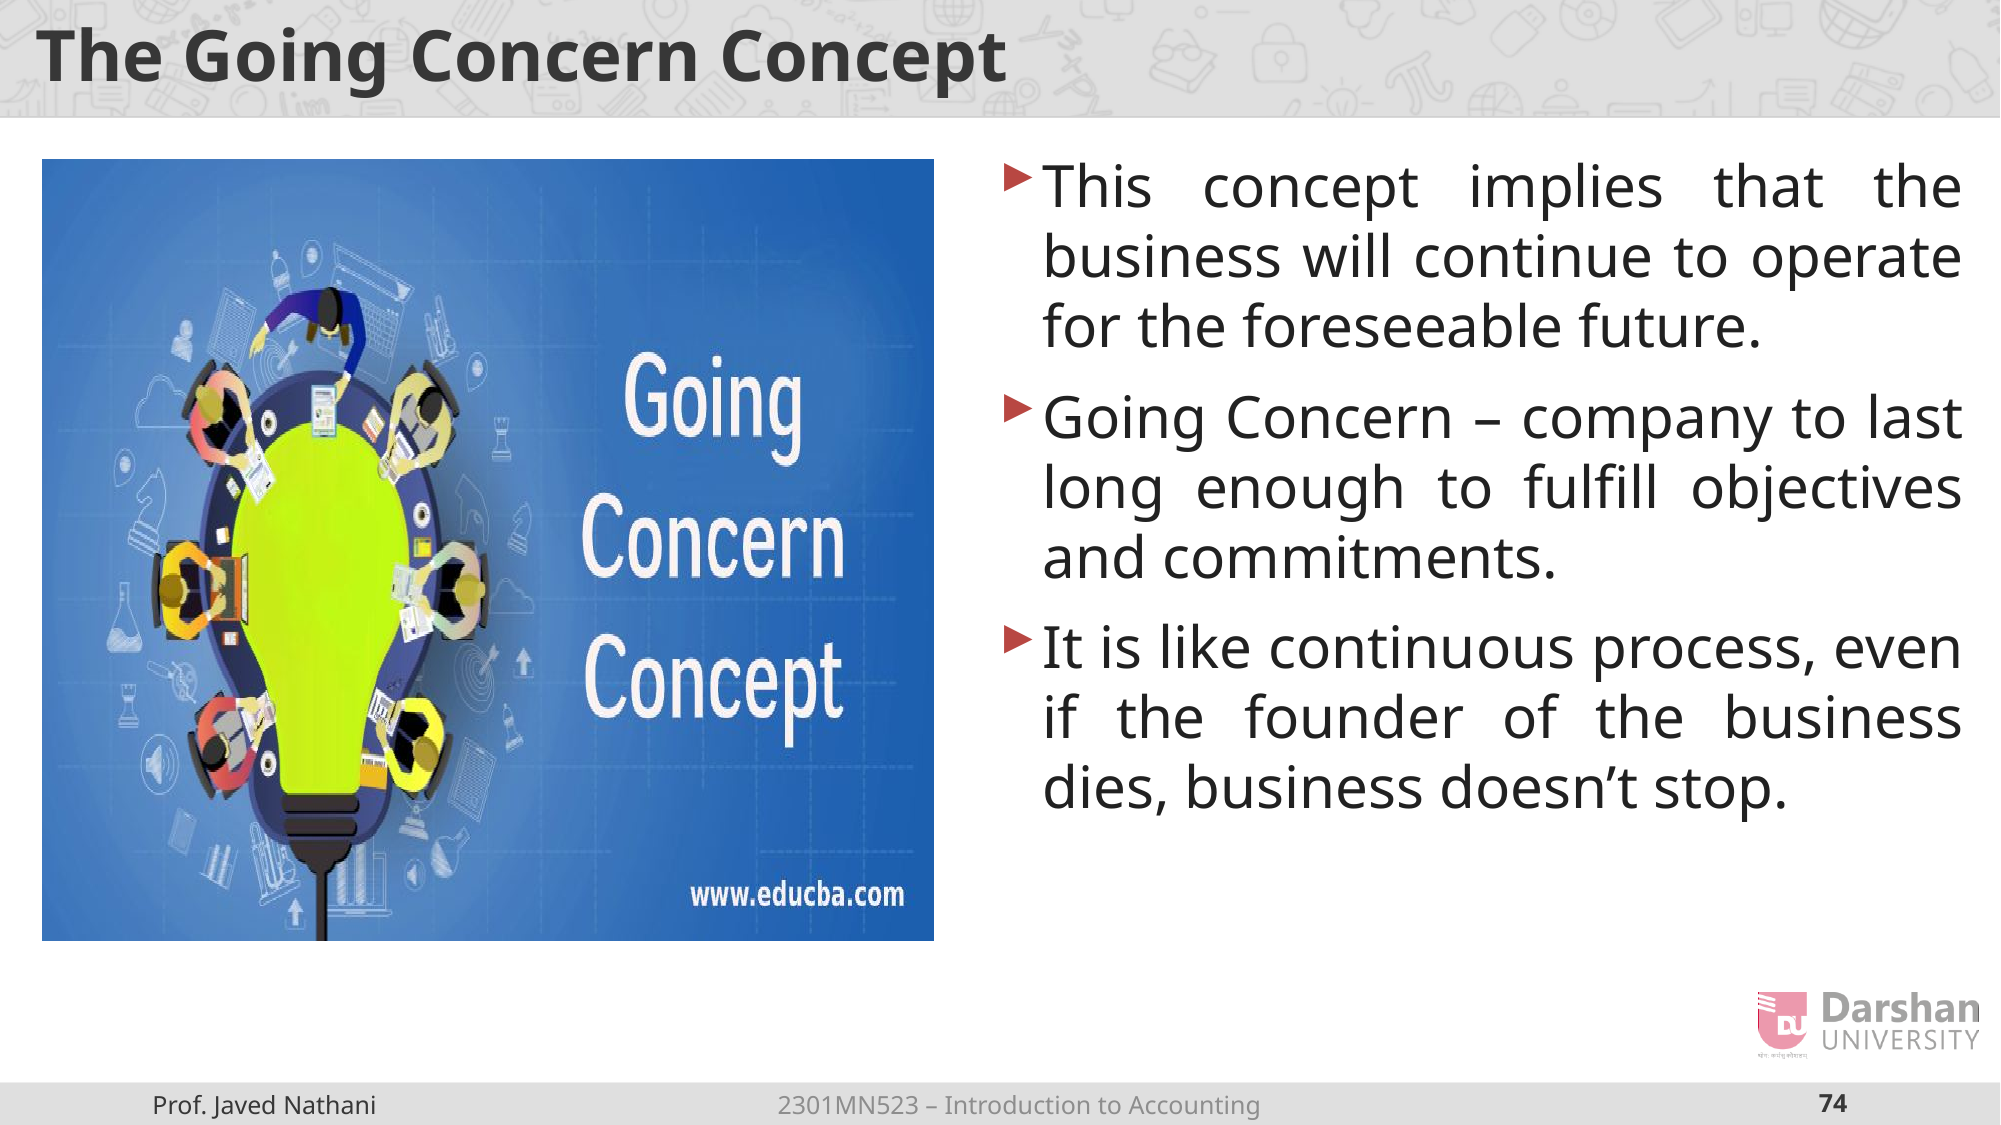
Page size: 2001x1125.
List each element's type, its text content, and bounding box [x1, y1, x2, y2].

list This concept implies that the business will continue to operate for the foreseeable future. Going Concern – company to last long enough to fulfill objectives and commitments. It is like continuous process, even if the founder of the business dies, business doesn’t stop. [984, 141, 1979, 1059]
title The Going Concern Concept [0, 0, 2000, 117]
picture [42, 159, 934, 941]
